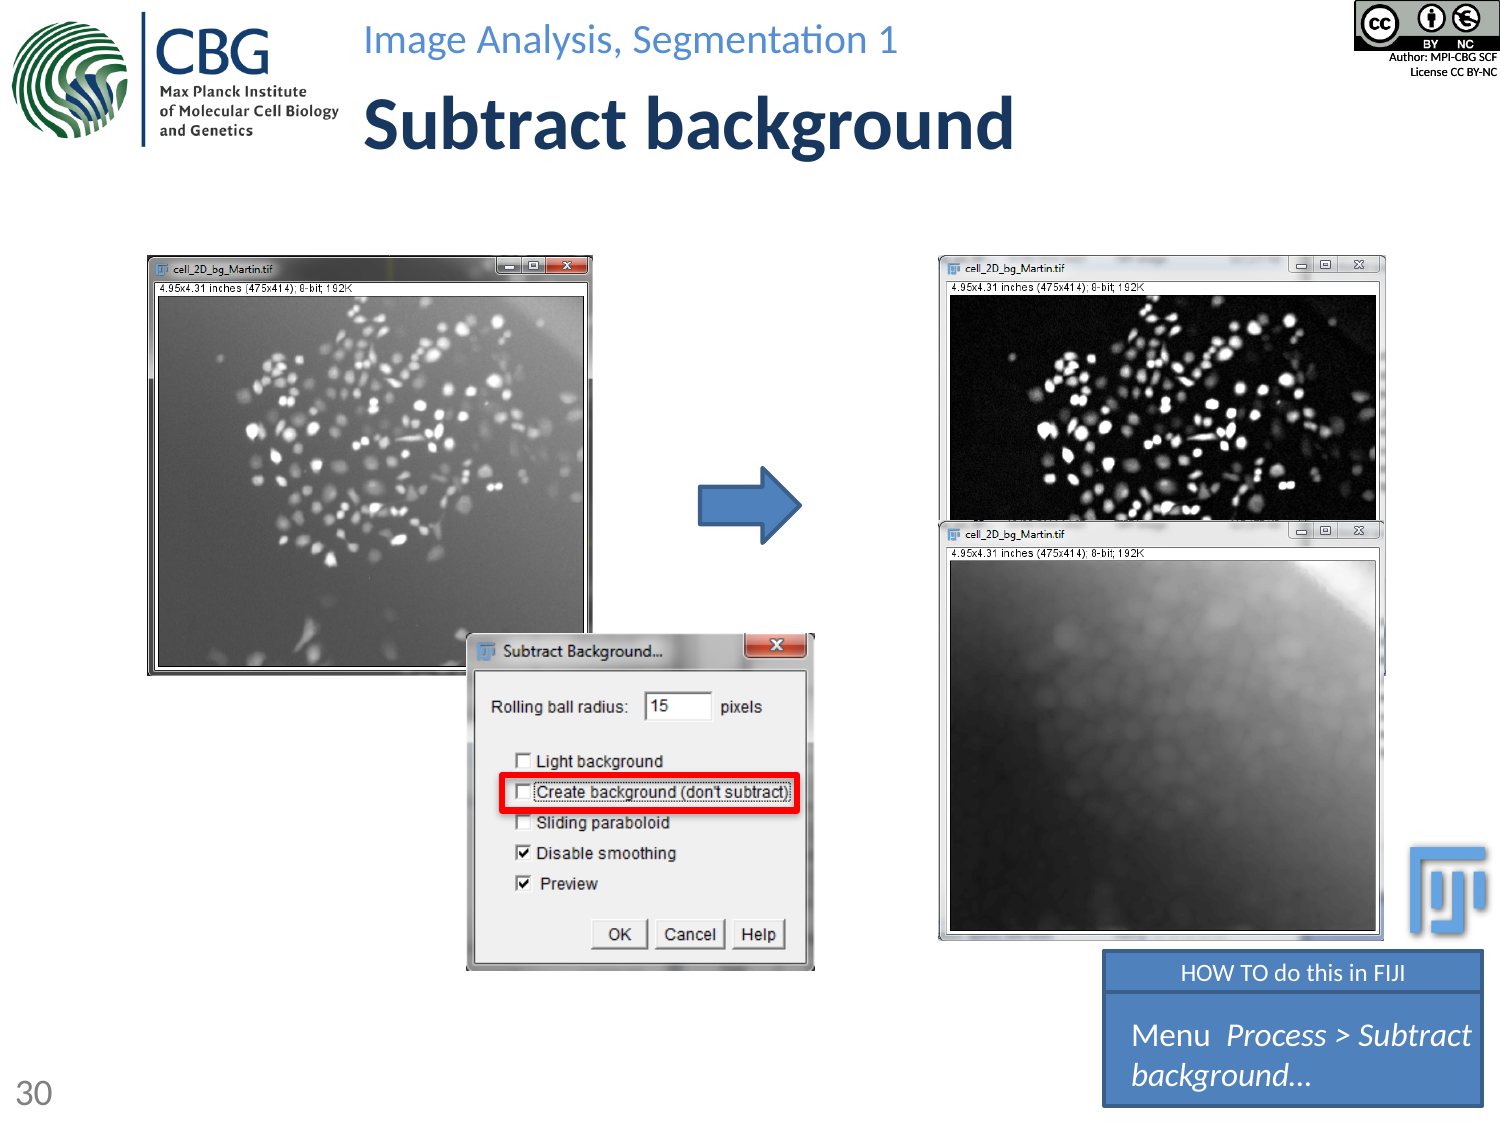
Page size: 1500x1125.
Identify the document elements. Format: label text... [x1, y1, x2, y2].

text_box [1104, 833, 1495, 1107]
title Subtract background [348, 65, 1425, 173]
list Image Analysis, Segmentation 1 [348, 3, 1424, 82]
picture [1354, 0, 1500, 51]
text_box [697, 466, 803, 545]
picture [147, 255, 815, 972]
picture [938, 255, 1386, 941]
picture [11, 11, 339, 147]
